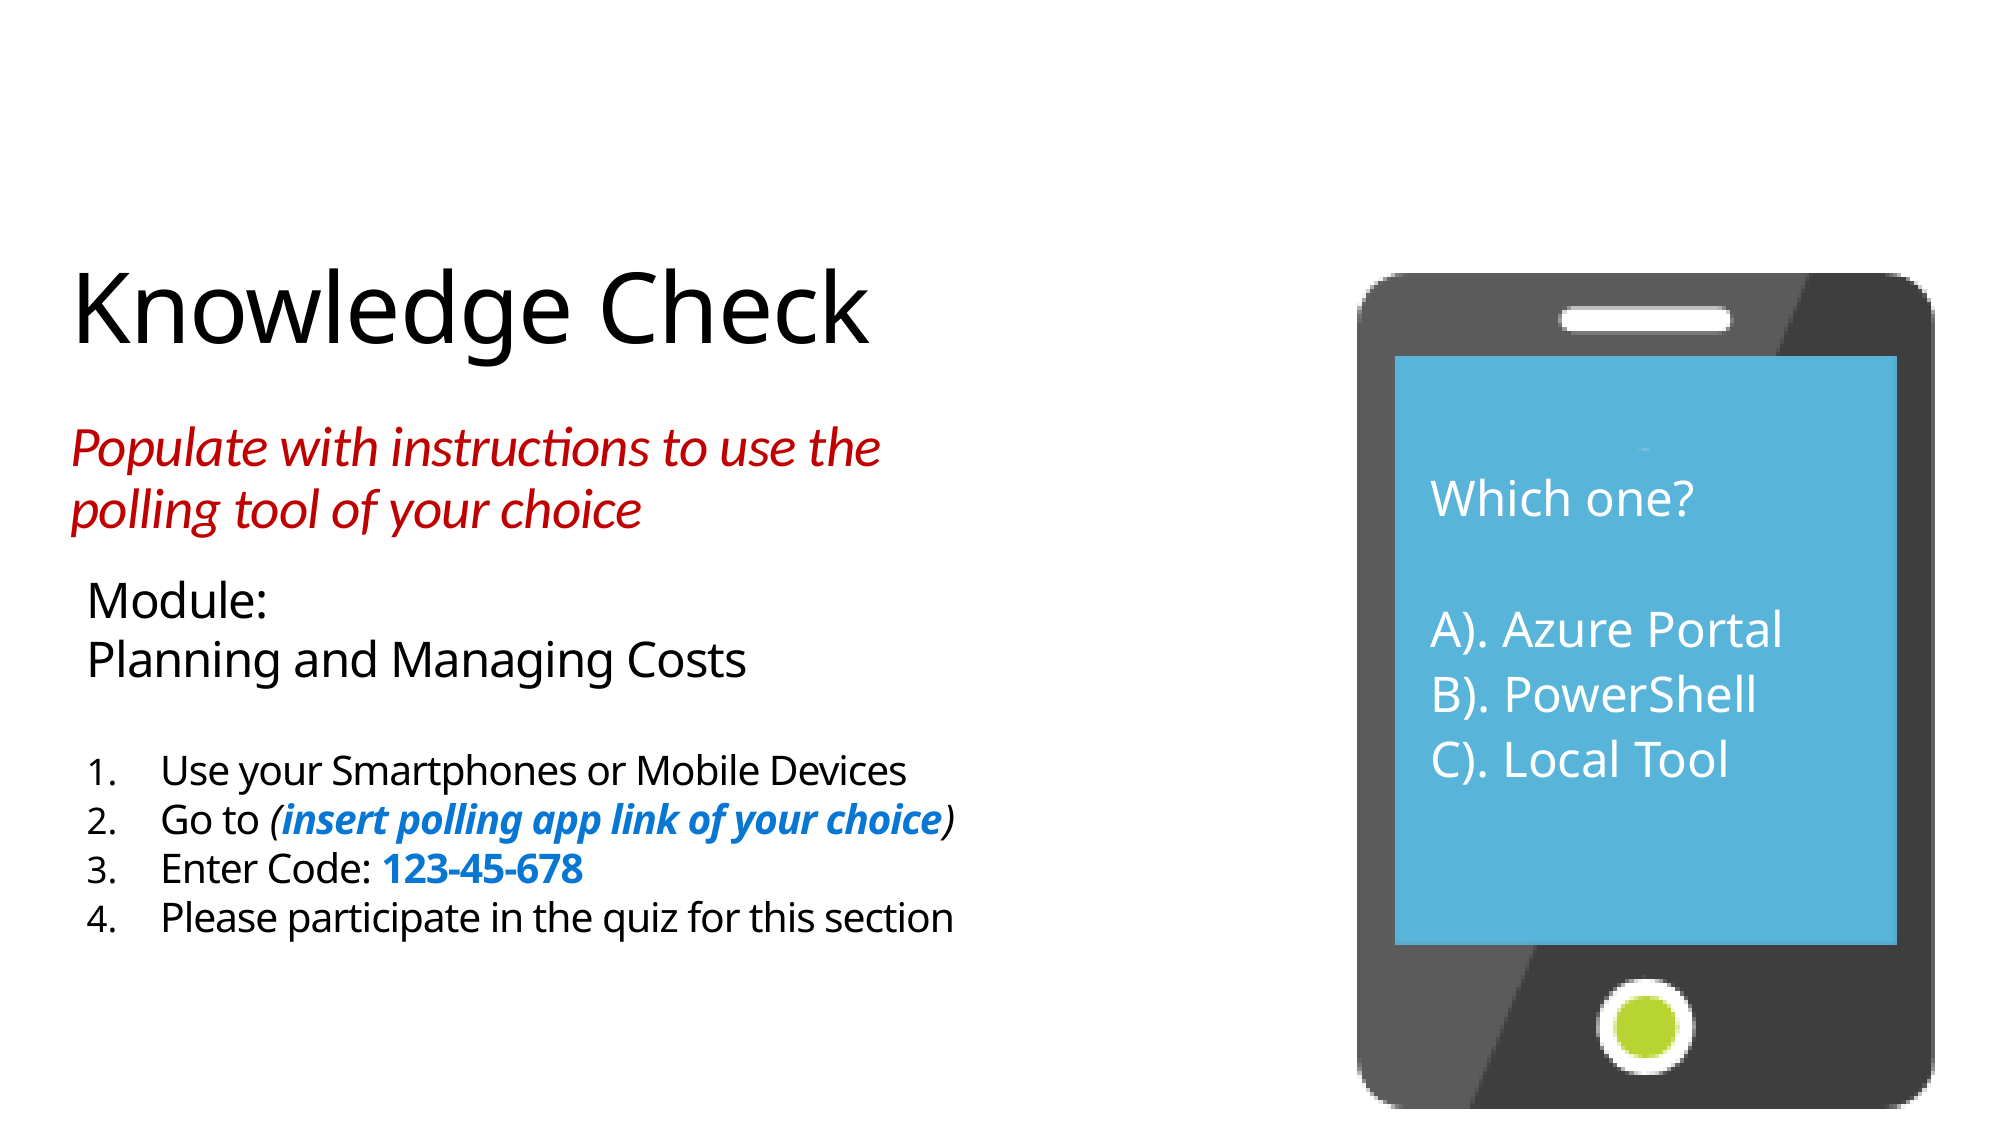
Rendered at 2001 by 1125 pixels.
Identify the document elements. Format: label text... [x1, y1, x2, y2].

picture [1224, 273, 2000, 1110]
text_box Use your Smartphones or Mobile Devices Go to (insert polling app link of your choice) Enter Code: 123-45-678 Please participate in the quiz for this section [71, 737, 1101, 969]
text_box Module: Planning and Managing Costs [71, 562, 1101, 692]
title Knowledge Check Populate with instructions to use the polling tool of your choice [70, 258, 961, 563]
